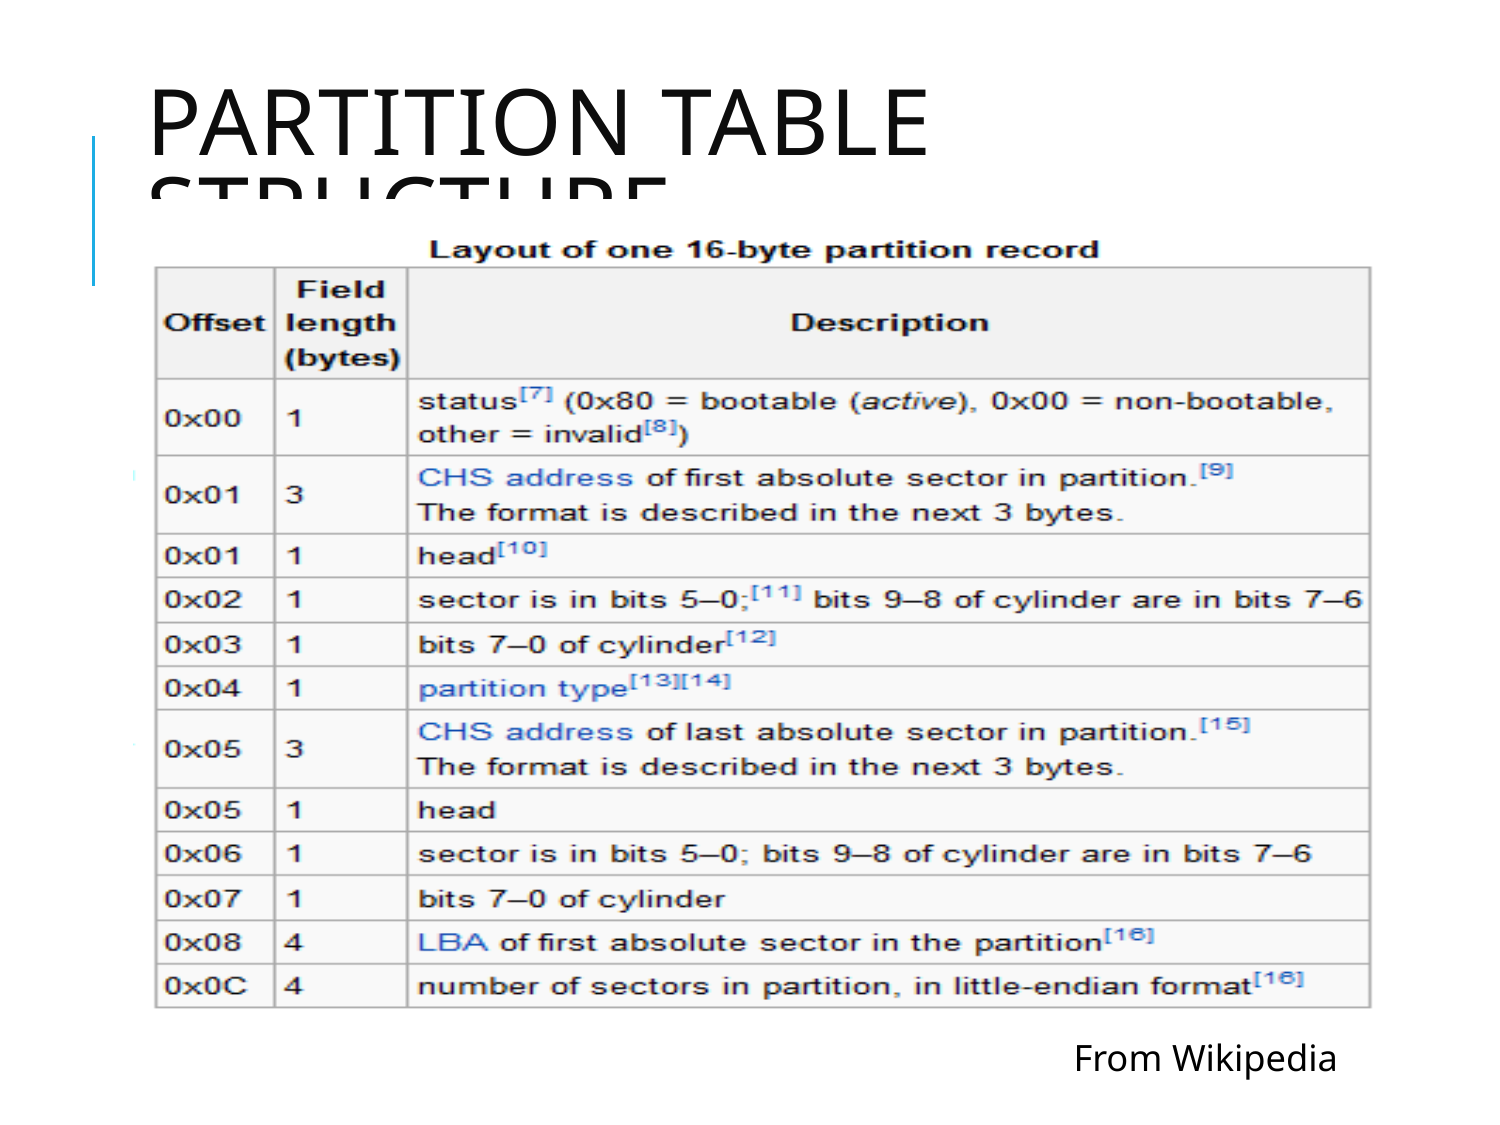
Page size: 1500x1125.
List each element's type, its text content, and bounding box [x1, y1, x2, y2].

title Partition Table Structure [130, 50, 1327, 197]
list From Wikipedia [1051, 1042, 1363, 1088]
picture [133, 199, 1409, 1033]
